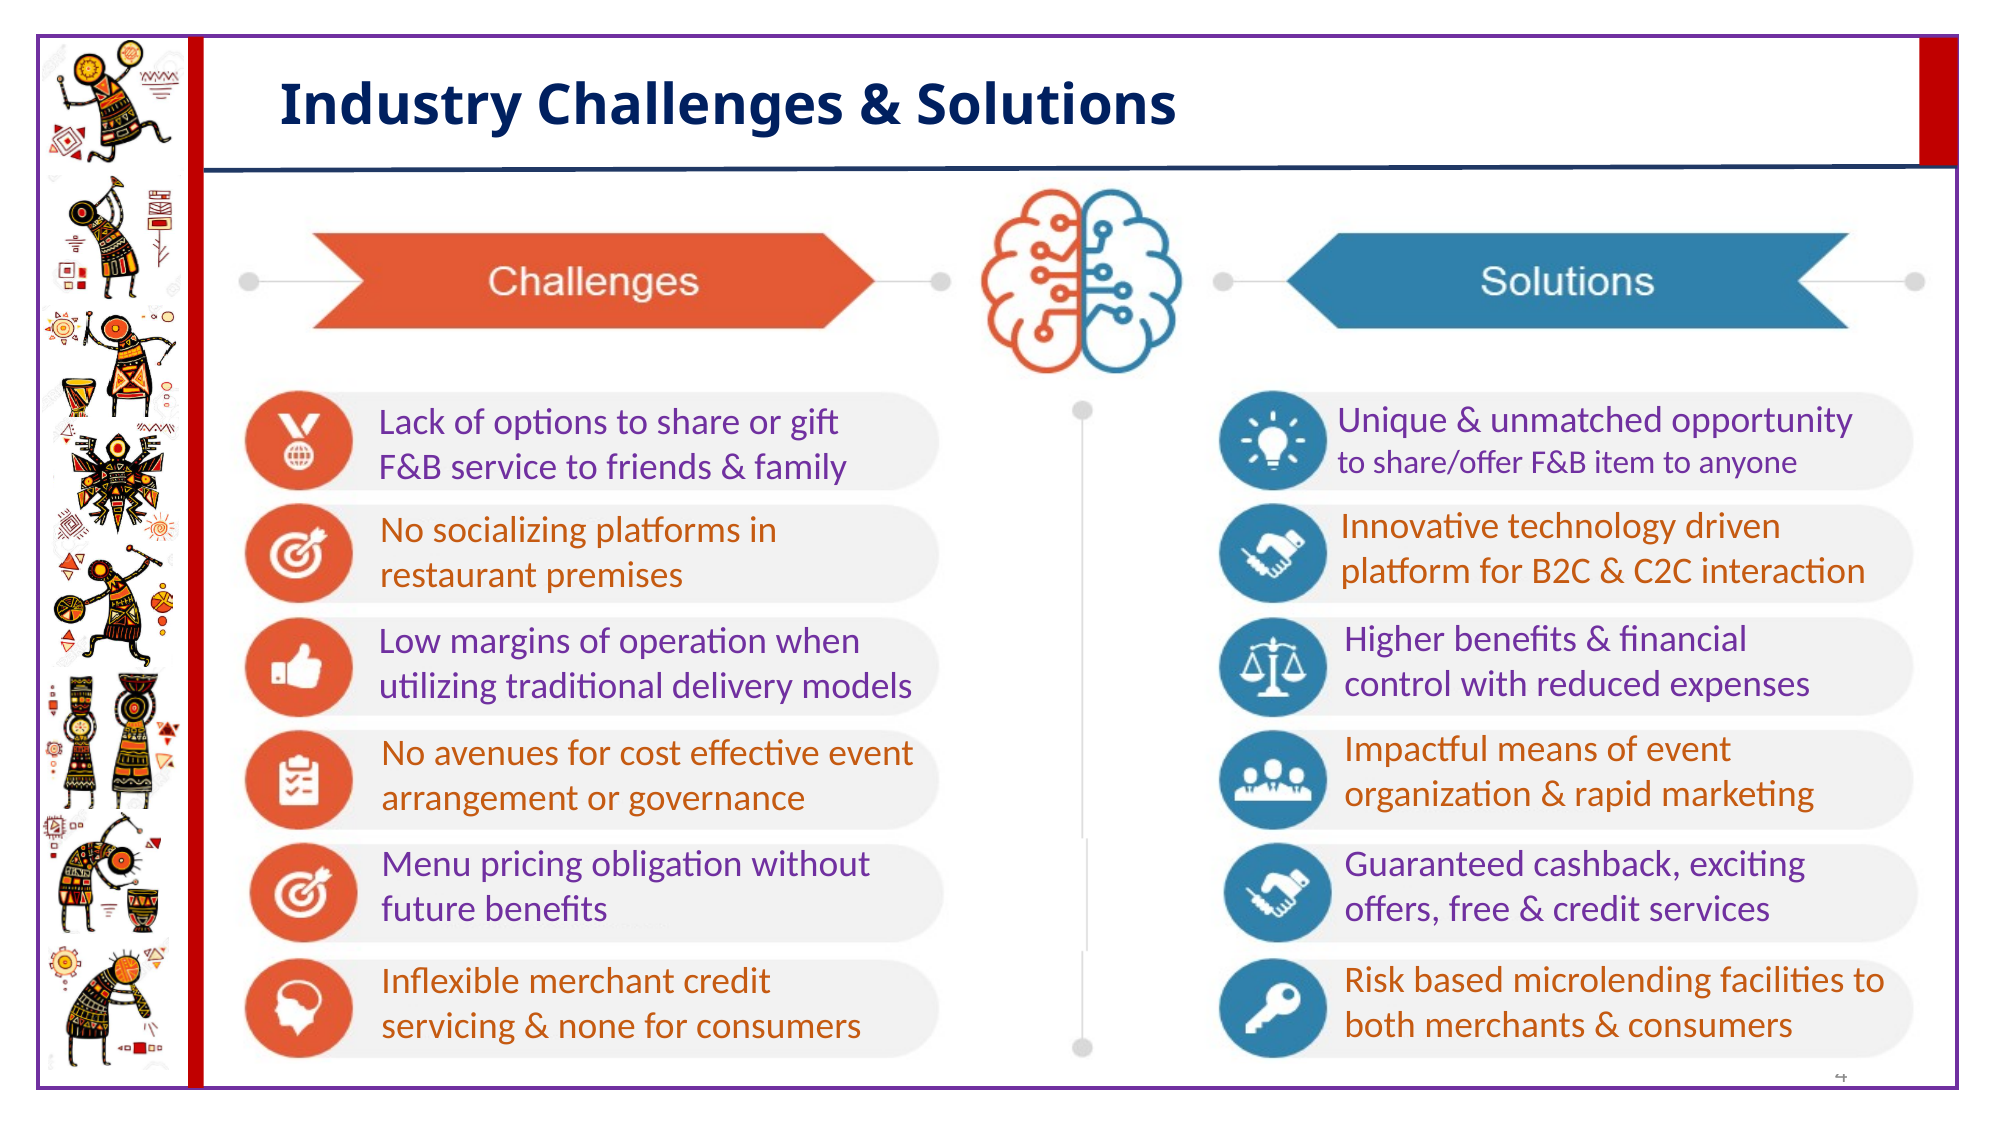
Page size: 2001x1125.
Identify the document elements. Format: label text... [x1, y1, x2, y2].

text_box Industry Challenges & Solutions [266, 60, 1737, 143]
text_box [1918, 37, 1959, 167]
picture [42, 40, 184, 171]
text_box [187, 36, 205, 1089]
slide_number 4 [1412, 1075, 1863, 1103]
picture [42, 175, 181, 301]
picture [47, 937, 169, 1070]
picture [228, 177, 1934, 1075]
picture [42, 305, 182, 934]
text_box [37, 35, 1958, 1089]
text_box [203, 166, 1958, 171]
